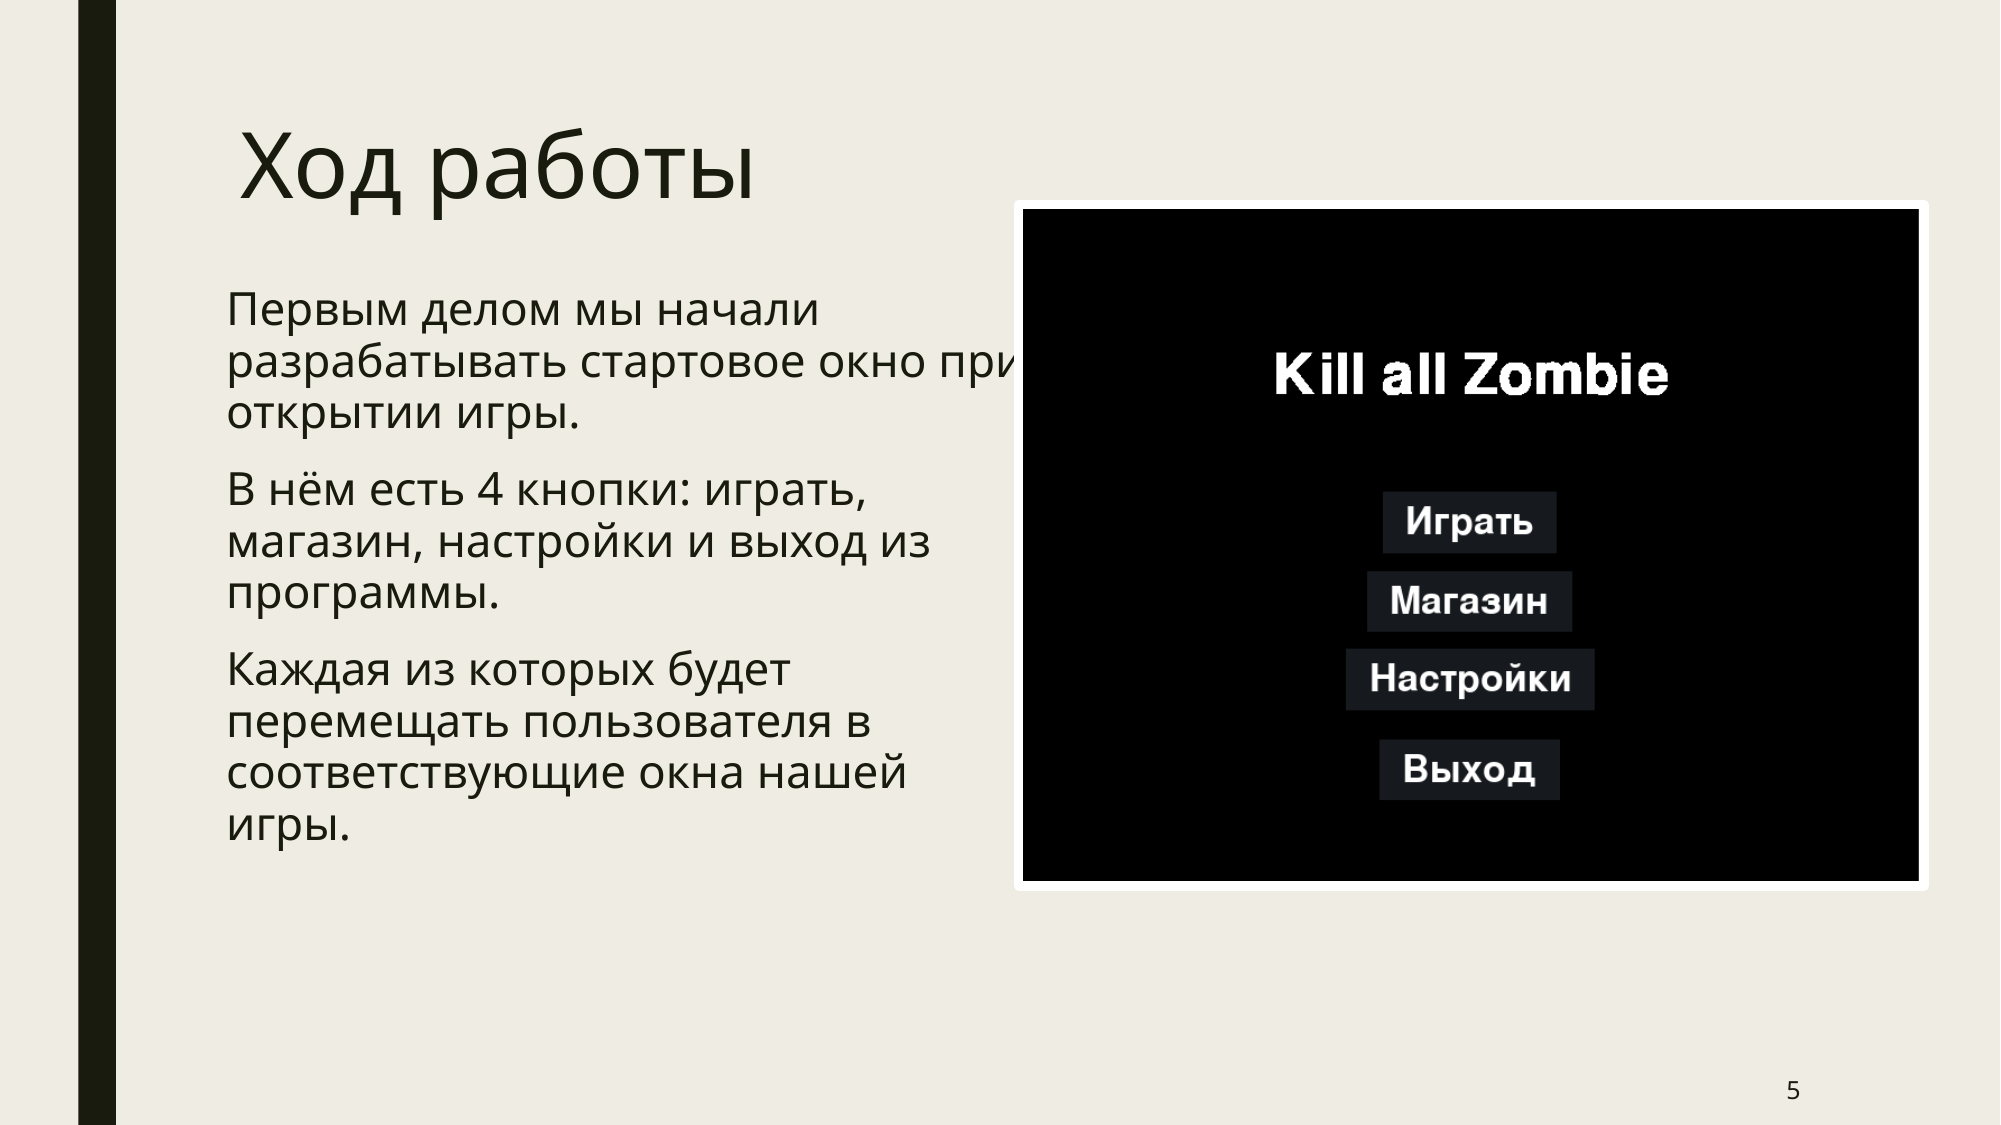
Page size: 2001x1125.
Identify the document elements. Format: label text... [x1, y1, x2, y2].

title Ход работы [225, 112, 1800, 276]
slide_number 5 [1553, 1058, 1816, 1125]
picture [1023, 209, 1920, 882]
list Первым делом мы начали разрабатывать стартовое окно при открытии игры. В нём есть 4 кнопки: играть, магазин, настройки и выход из программы. Каждая из которых будет перемещать пользователя в соответствующие окна нашей игры. [210, 276, 1014, 774]
